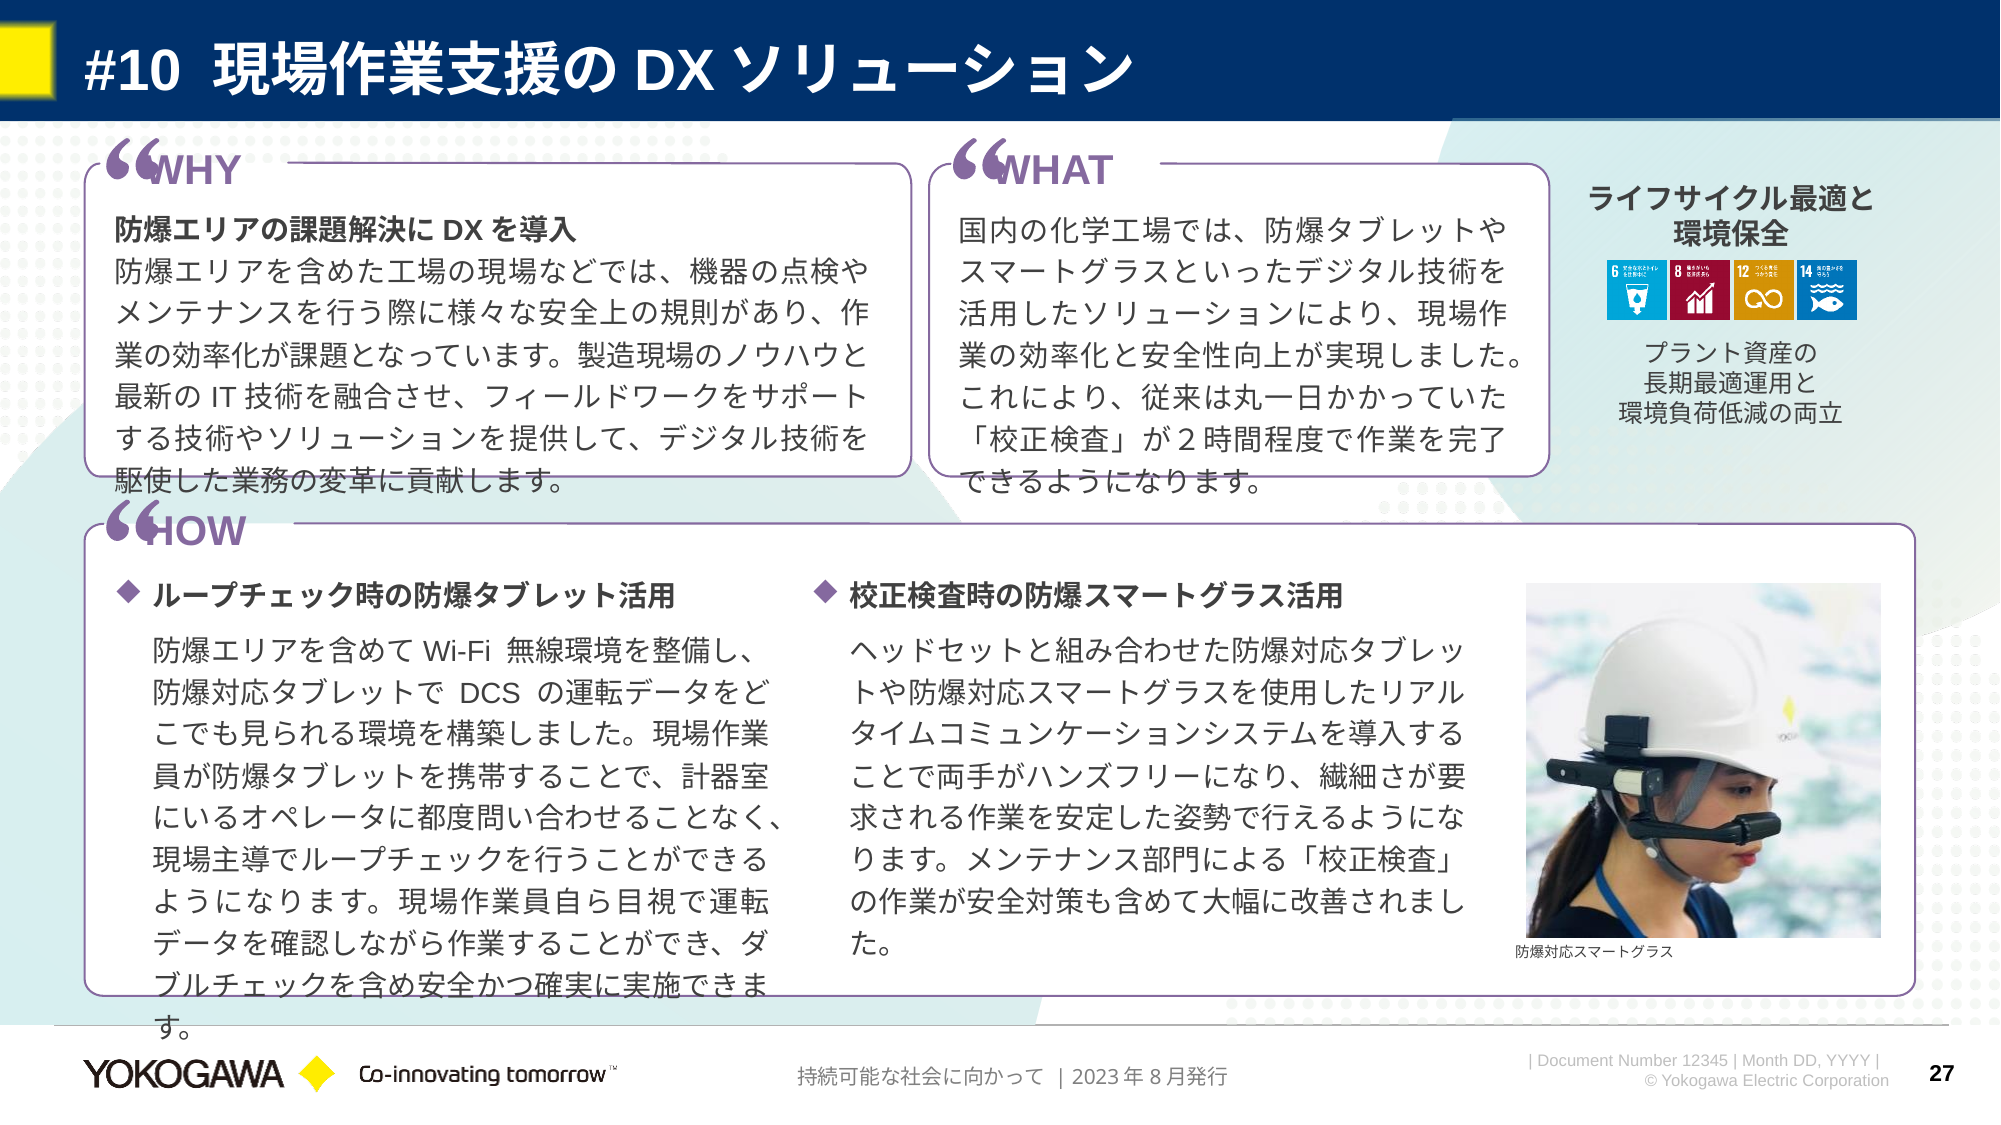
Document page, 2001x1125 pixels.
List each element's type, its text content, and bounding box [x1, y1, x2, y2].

picture [0, 118, 2000, 1025]
picture [0, 6, 69, 115]
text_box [84, 499, 1916, 996]
slide_number 27 [1904, 1042, 1970, 1103]
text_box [1597, 168, 1866, 442]
title #10 現場作業支援のDXソリューション [84, 24, 1916, 104]
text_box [84, 138, 912, 477]
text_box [929, 138, 1550, 477]
picture [83, 1055, 617, 1093]
